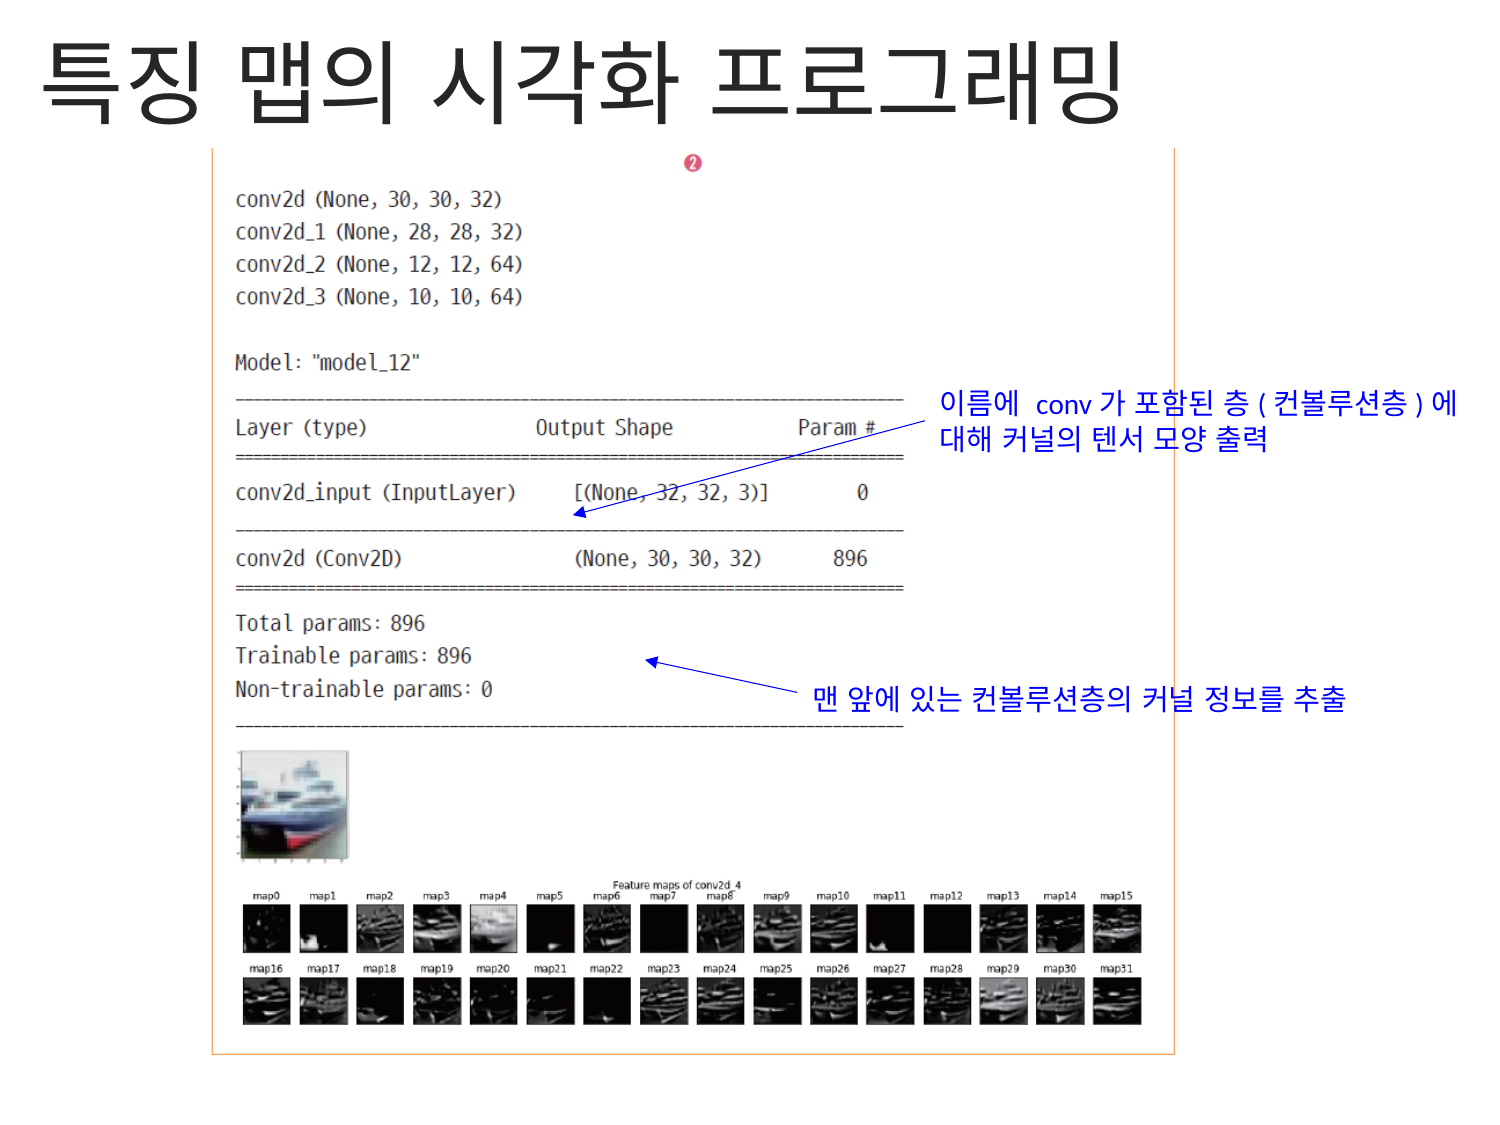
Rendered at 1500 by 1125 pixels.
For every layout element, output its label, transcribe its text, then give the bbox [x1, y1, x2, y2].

text_box 이름에 conv가 포함된 층(컨볼루션층)에 대해 커널의 텐서 모양 출력 [1182, 373, 1469, 468]
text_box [572, 420, 925, 516]
text_box 맨 앞에 있는 컨볼루션층의 커널 정보를 추출 [1182, 651, 1412, 747]
title 특징 맵의 시각화 프로그래밍 [24, 17, 1477, 159]
picture [206, 149, 1182, 1062]
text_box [644, 659, 798, 693]
